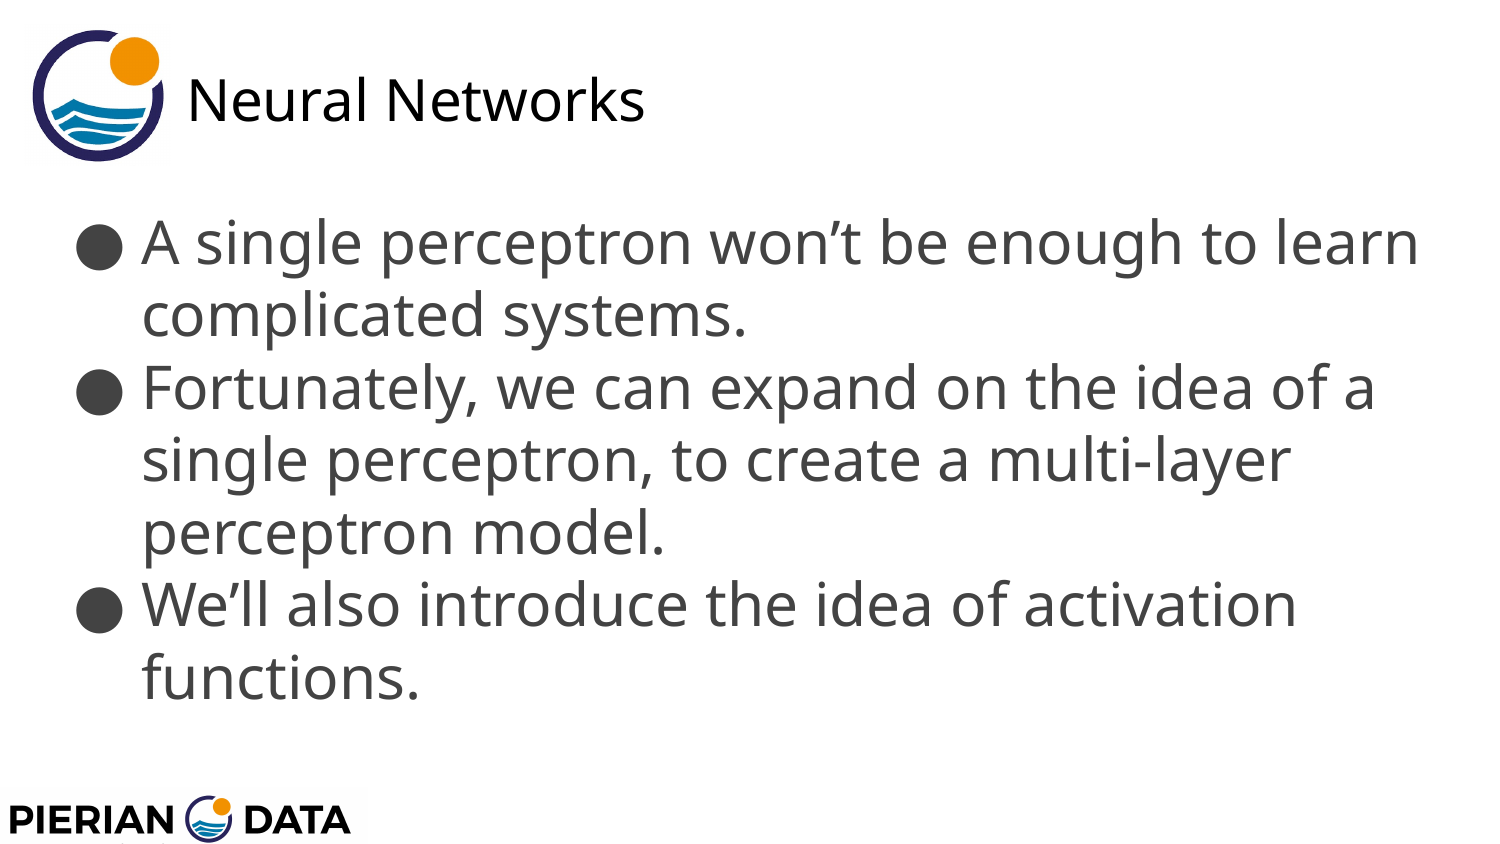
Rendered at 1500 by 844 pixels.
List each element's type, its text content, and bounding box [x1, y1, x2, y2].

list A single perceptron won’t be enough to learn complicated systems. Fortunately, we can expand on the idea of a single perceptron, to create a multi-layer perceptron model. We’ll also introduce the idea of activation functions. [51, 189, 1476, 750]
title Neural Networks [176, 48, 1449, 143]
picture [0, 787, 368, 844]
picture [24, 24, 172, 167]
